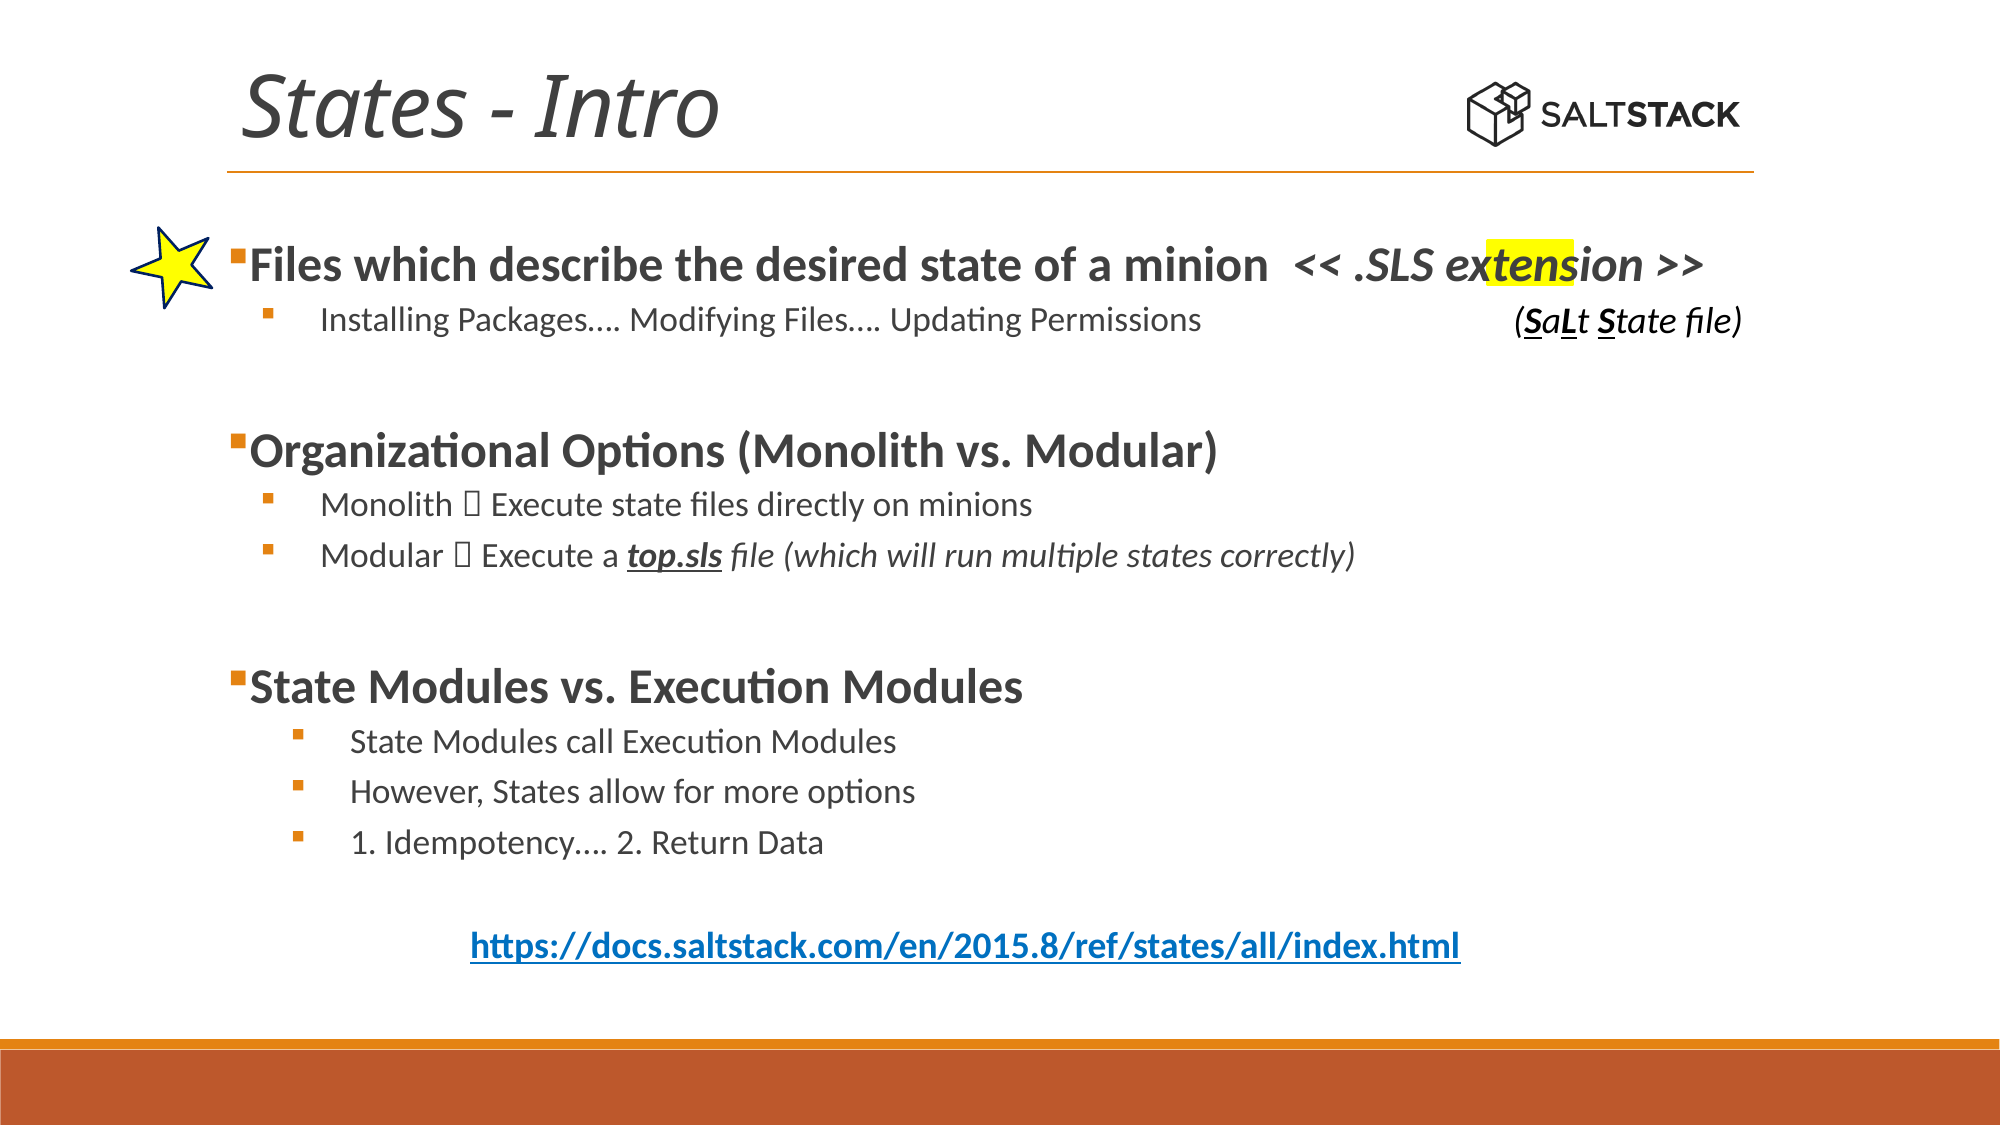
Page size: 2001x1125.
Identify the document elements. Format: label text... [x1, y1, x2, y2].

text_box https://docs.saltstack.com/en/2015.8/ref/states/all/index.html [280, 914, 1651, 974]
text_box [129, 226, 214, 310]
list Files which describe the desired state of a minion << .SLS extension >> Installing Packages…. Modifying Files…. Updating Permissions Organizational Options (Monolith vs. Modular) Monolith  Execute state files directly on minions Modular  Execute a top.sls file (which will run multiple states correctly) State Modules vs. Execution Modules State Modules call Execution Modules However, States allow for more options 1. Idempotency…. 2. Return Data [226, 231, 1877, 1027]
picture [1467, 70, 1741, 158]
title States - Intro [226, 58, 1704, 163]
text_box (SaLt State file) [1487, 289, 1768, 349]
